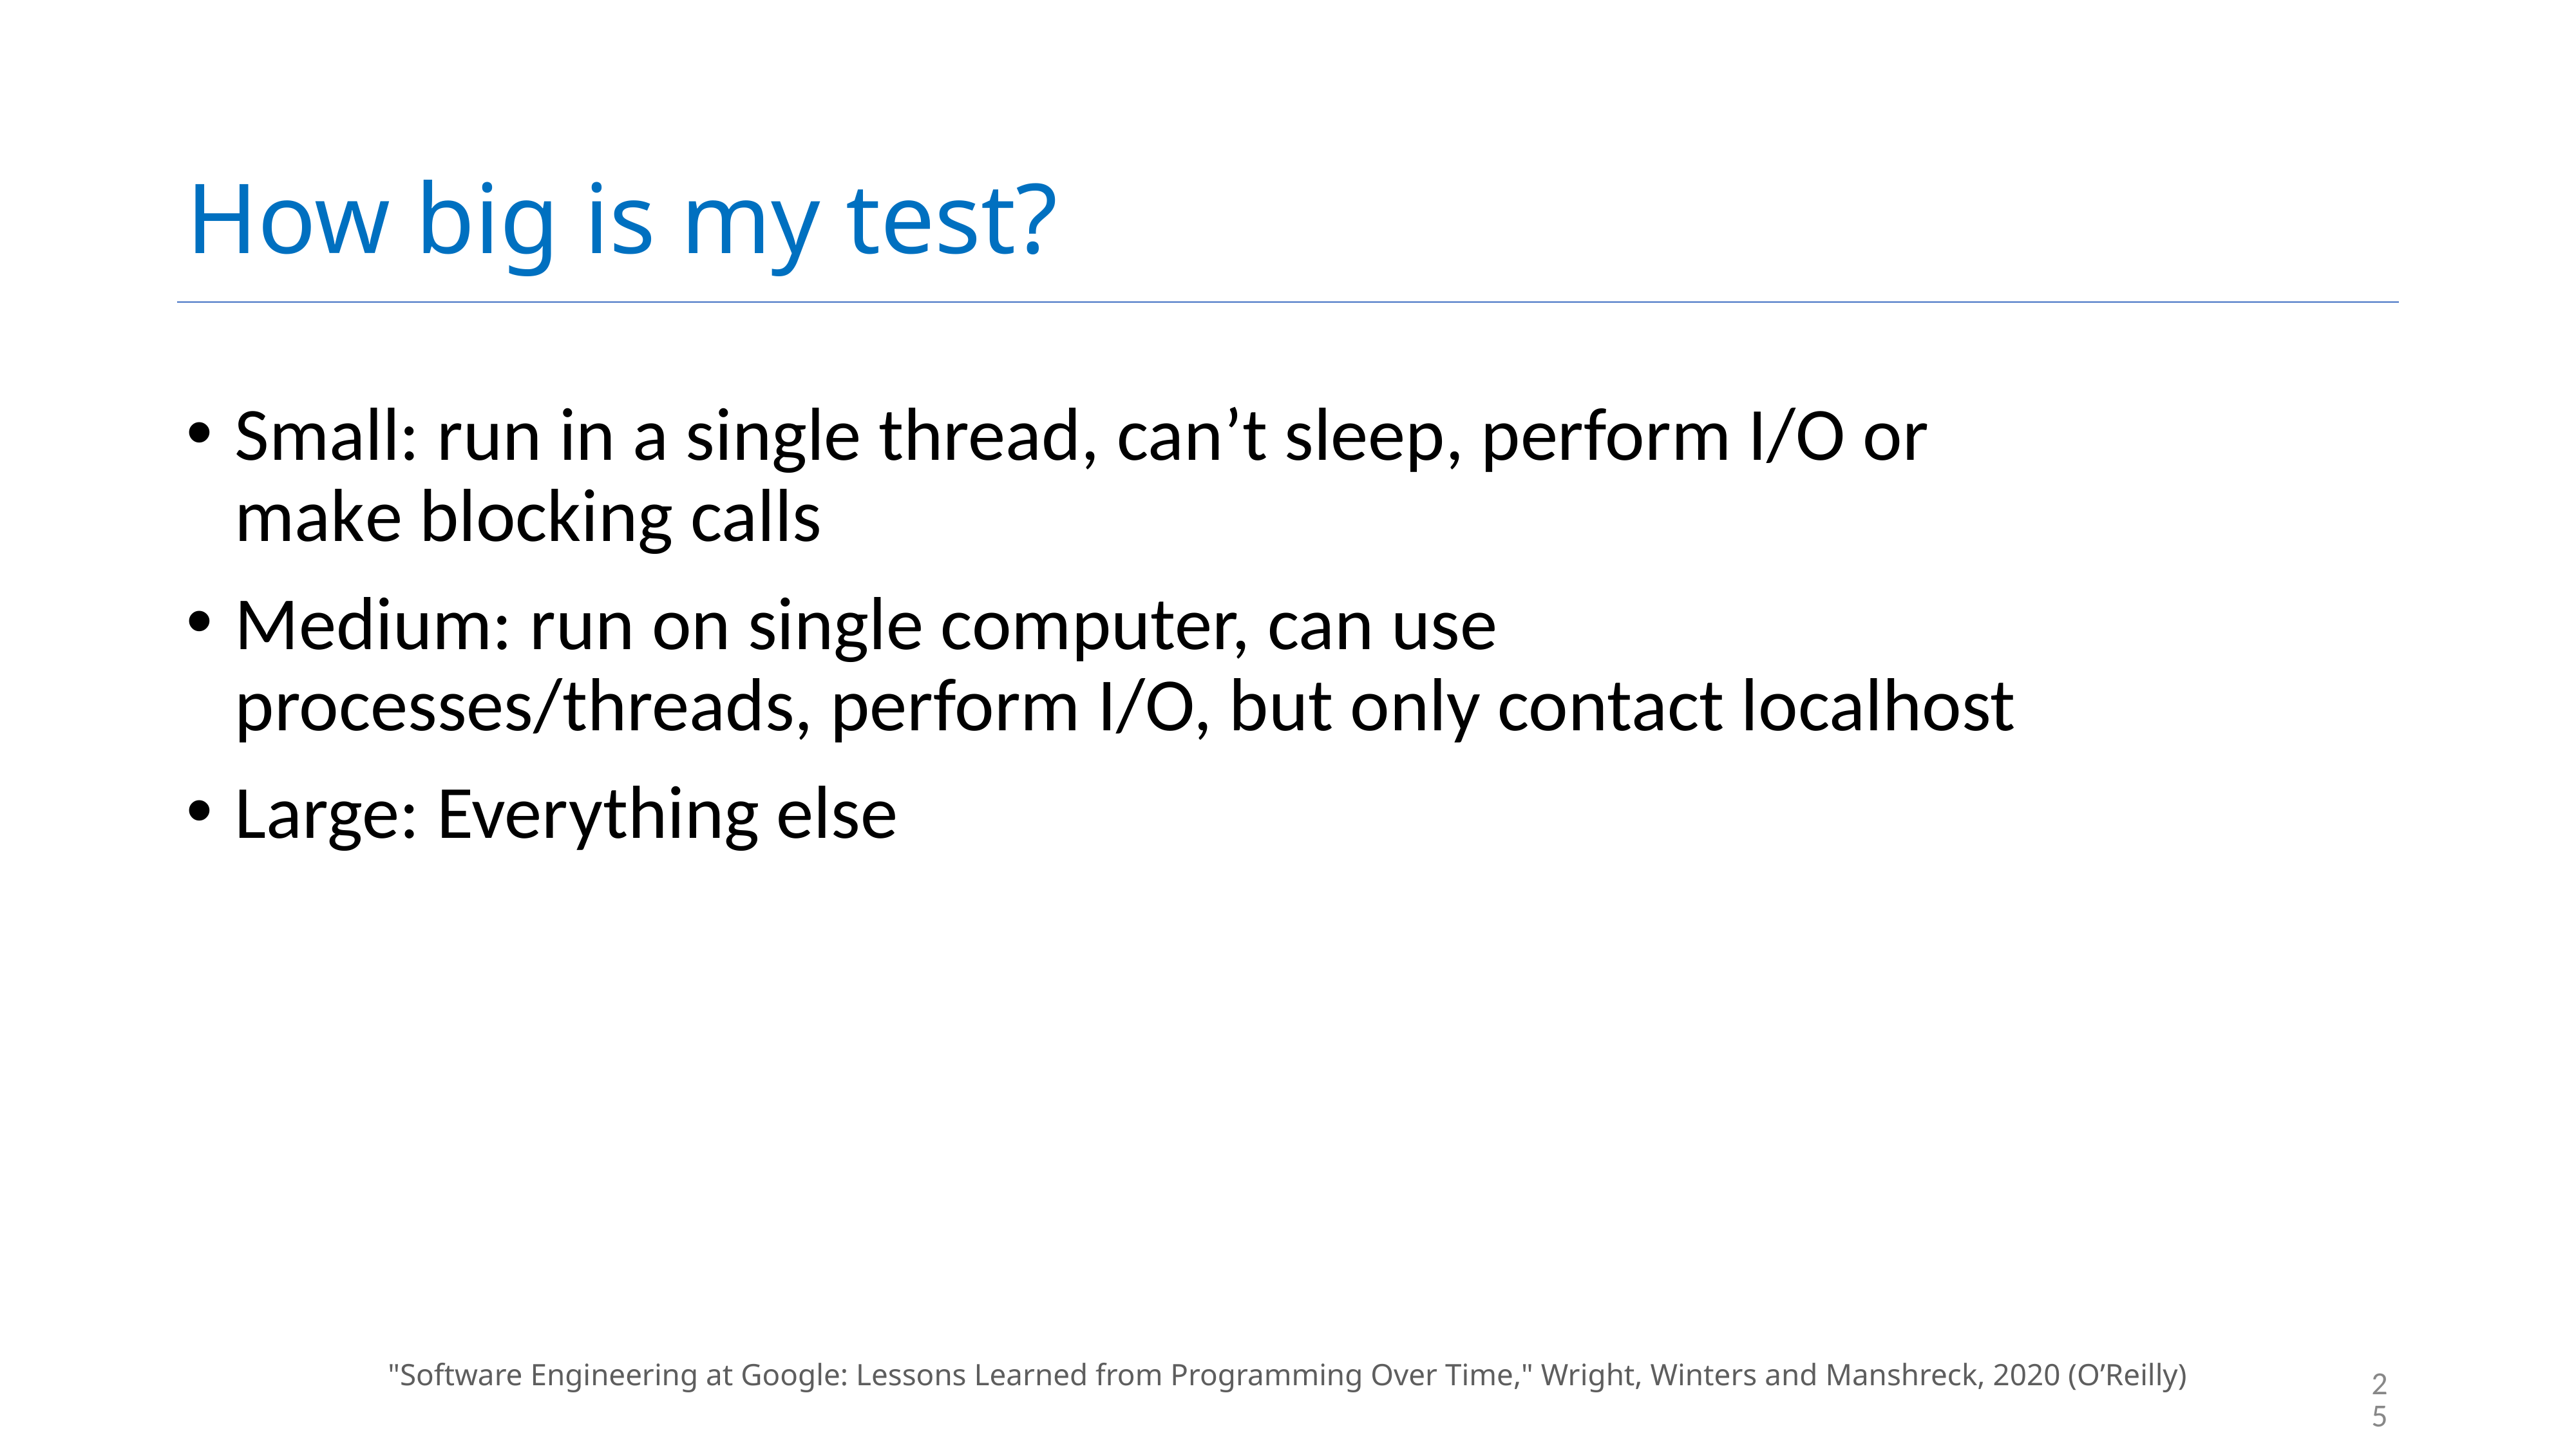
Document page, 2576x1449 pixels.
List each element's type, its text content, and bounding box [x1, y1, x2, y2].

text_box "Software Engineering at Google: Lessons Learned from Programming Over Time," Wright, Winters and Manshreck, 2020 (O’Reilly) [384, 1351, 2192, 1396]
slide_number 25 [2360, 1355, 2400, 1408]
title How big is my test? [176, 3, 2400, 285]
list Small: run in a single thread, can’t sleep, perform I/O or make blocking calls Medium: run on single computer, can use processes/threads, perform I/O, but only contact localhost Large: Everything else [176, 384, 2031, 1307]
